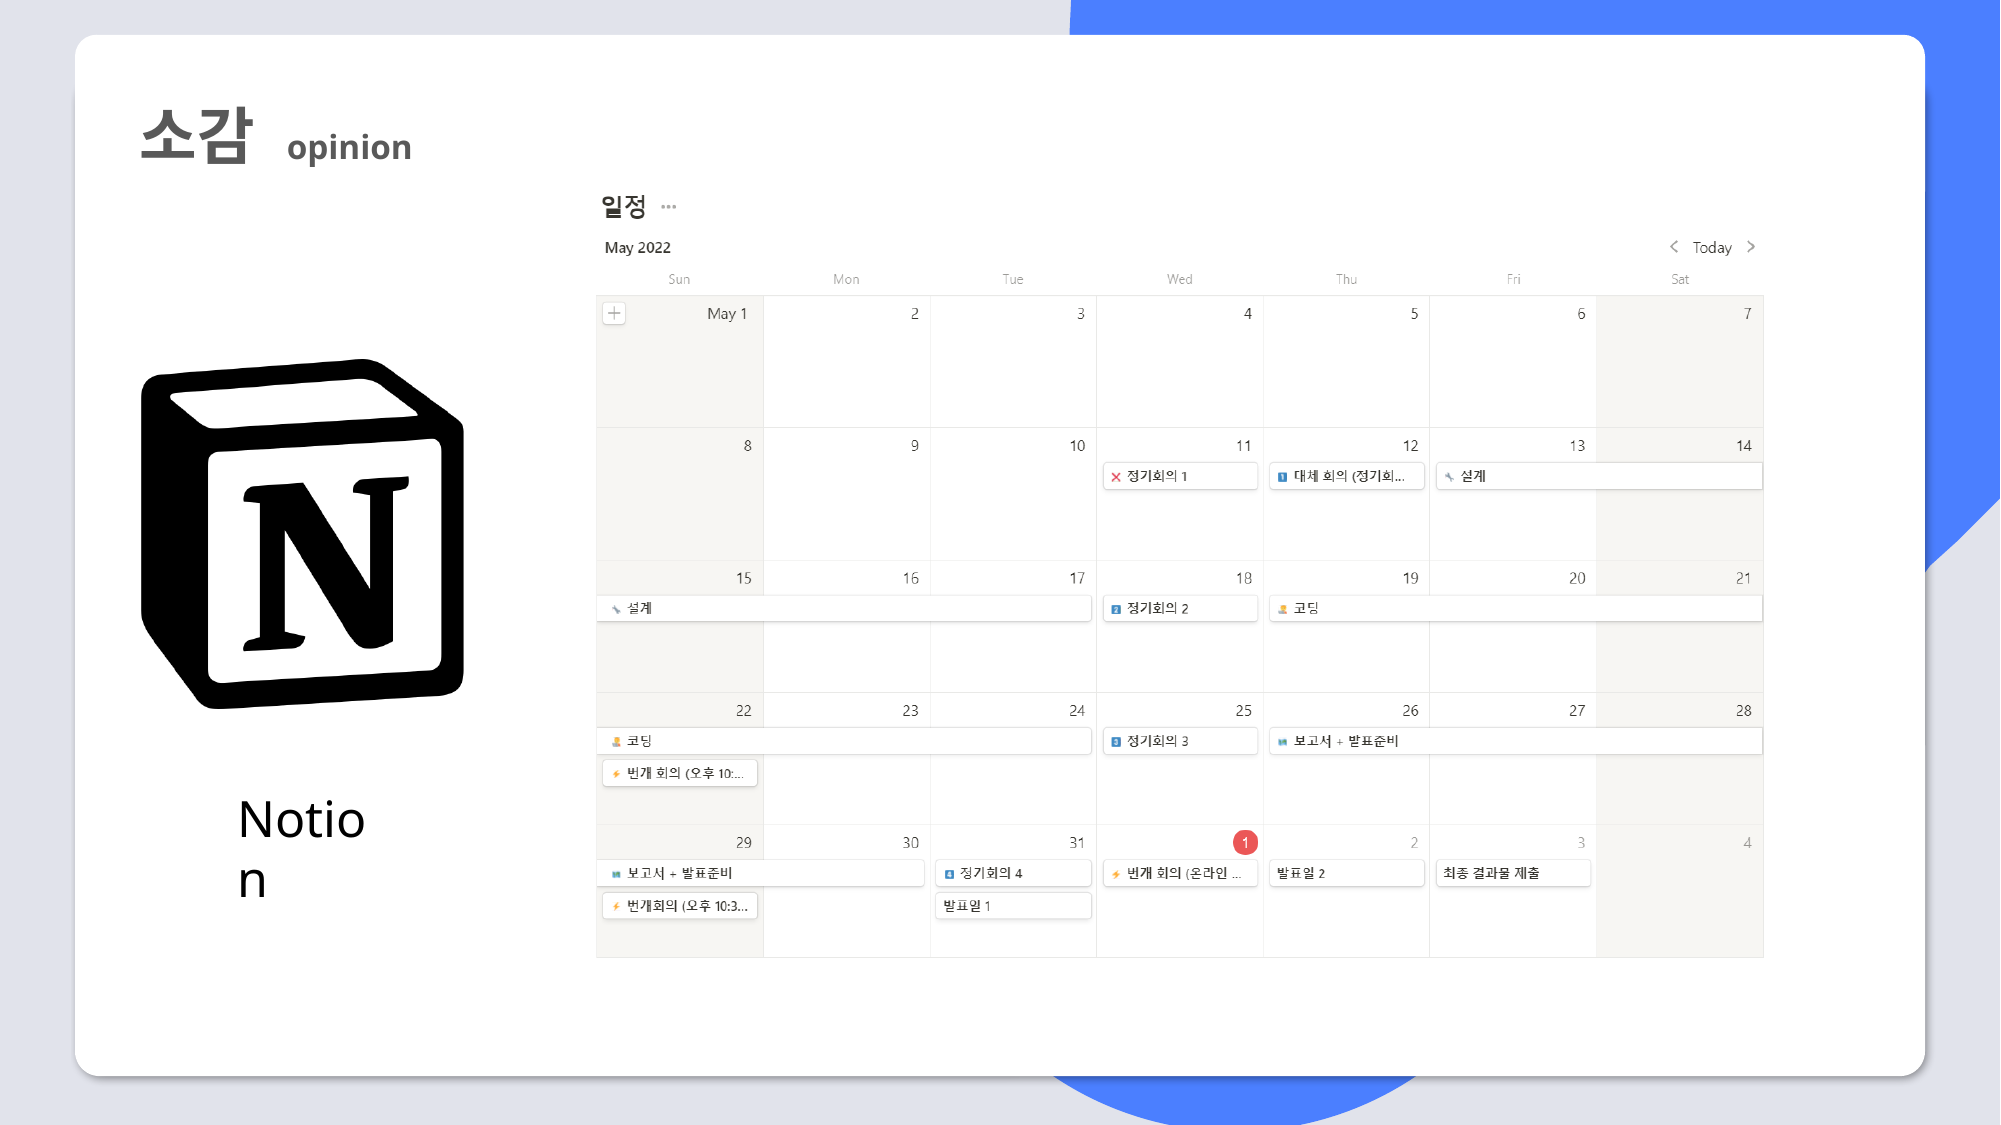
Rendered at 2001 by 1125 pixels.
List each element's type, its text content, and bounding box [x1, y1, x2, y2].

text_box [73, 193, 1927, 1078]
text_box [1066, 1086, 1403, 1125]
text_box 소감 opinion [73, 33, 1927, 193]
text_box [134, 359, 470, 856]
picture [585, 191, 1778, 971]
text_box [1068, 0, 2000, 563]
